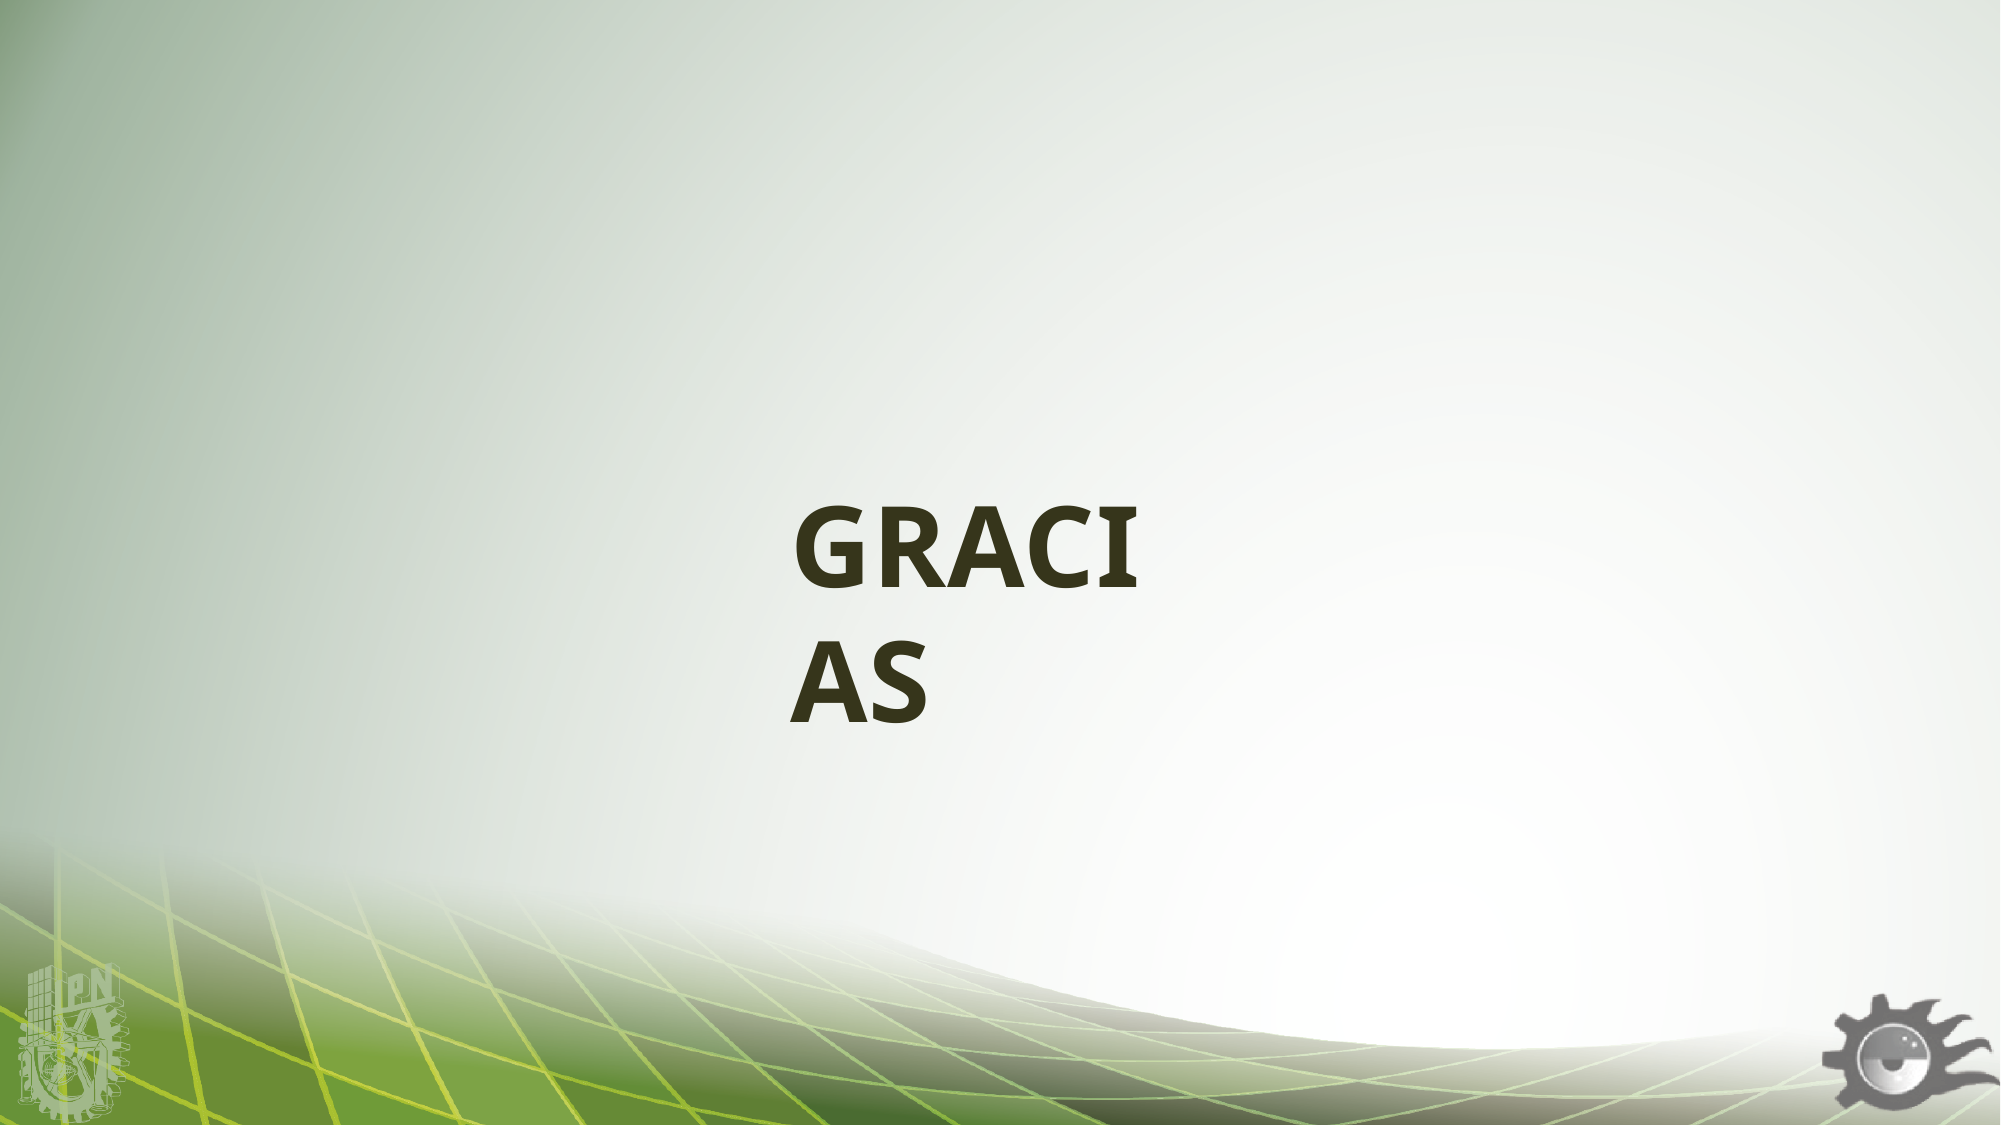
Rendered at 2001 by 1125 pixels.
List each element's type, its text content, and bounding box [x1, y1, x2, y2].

picture [0, 0, 2001, 1125]
text_box GRACIAS [775, 467, 1225, 753]
